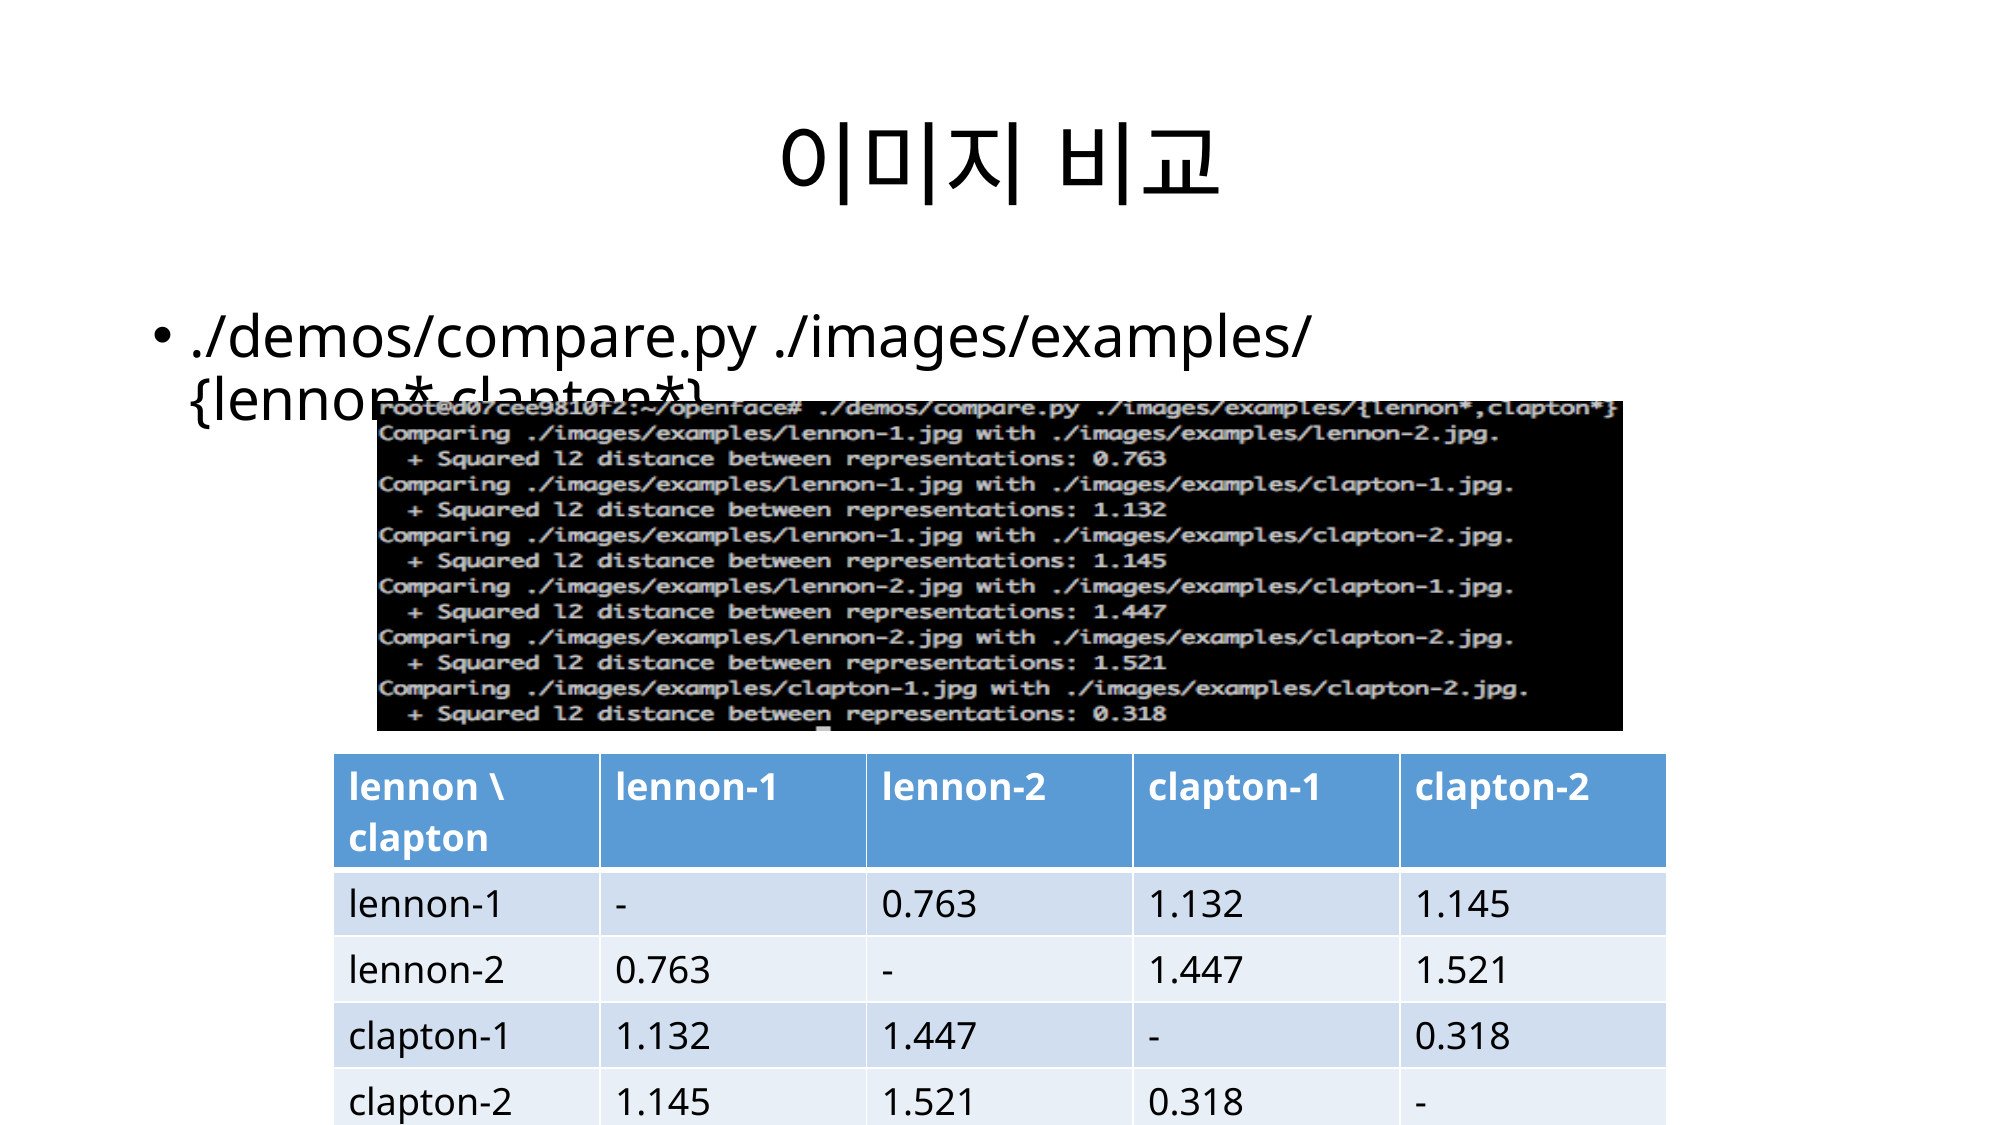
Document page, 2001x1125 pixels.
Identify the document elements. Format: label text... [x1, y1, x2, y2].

table_cell - [867, 937, 1132, 1001]
table_cell clapton-2 [334, 1069, 599, 1125]
table_cell 1.145 [601, 1069, 866, 1125]
table_cell - [1401, 1069, 1666, 1125]
table_cell lennon-2 [334, 937, 599, 1001]
table_header lennon-2 [867, 754, 1132, 867]
title 이미지 비교 [137, 59, 1863, 278]
table_cell 0.763 [601, 937, 866, 1001]
table_cell 1.132 [1134, 873, 1399, 935]
table_cell - [601, 873, 866, 935]
table_cell - [1134, 1003, 1399, 1067]
table_cell 1.521 [867, 1069, 1132, 1125]
list ./demos/compare.py ./images/examples/{lennon*,clapton*} [137, 299, 1781, 380]
table_cell 0.763 [867, 873, 1132, 935]
table_cell 1.447 [1134, 937, 1399, 1001]
table_cell 0.318 [1134, 1069, 1399, 1125]
table_cell clapton-1 [334, 1003, 599, 1067]
table_header clapton-2 [1401, 754, 1666, 867]
table_header clapton-1 [1134, 754, 1399, 867]
table_cell 1.447 [867, 1003, 1132, 1067]
table_header lennon-1 [601, 754, 866, 867]
table_cell 1.521 [1401, 937, 1666, 1001]
picture [376, 401, 1623, 731]
table_cell 1.145 [1401, 873, 1666, 935]
table_cell 0.318 [1401, 1003, 1666, 1067]
table_cell 1.132 [601, 1003, 866, 1067]
table_cell lennon-1 [334, 873, 599, 935]
table_header lennon \ clapton [334, 754, 599, 867]
